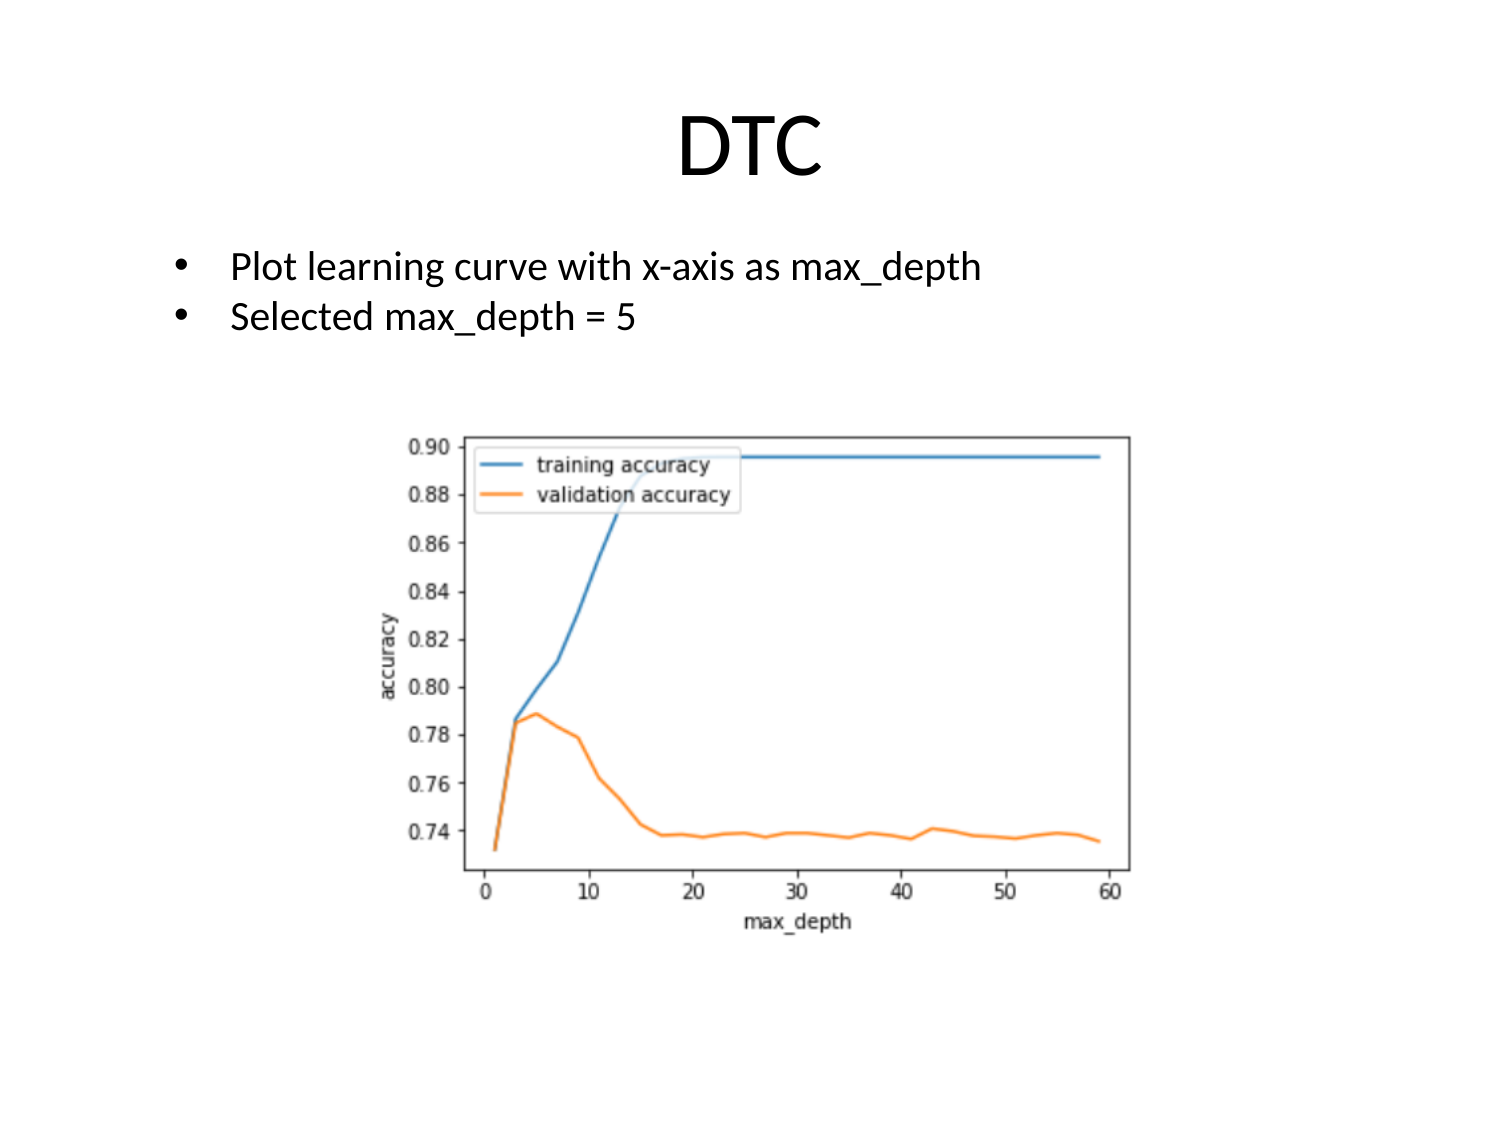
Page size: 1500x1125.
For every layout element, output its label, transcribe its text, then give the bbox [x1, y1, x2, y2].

picture [348, 396, 1206, 959]
text_box Plot learning curve with x-axis as max_depth Selected max_depth = 5 [159, 231, 1447, 347]
title DTC [75, 45, 1425, 233]
